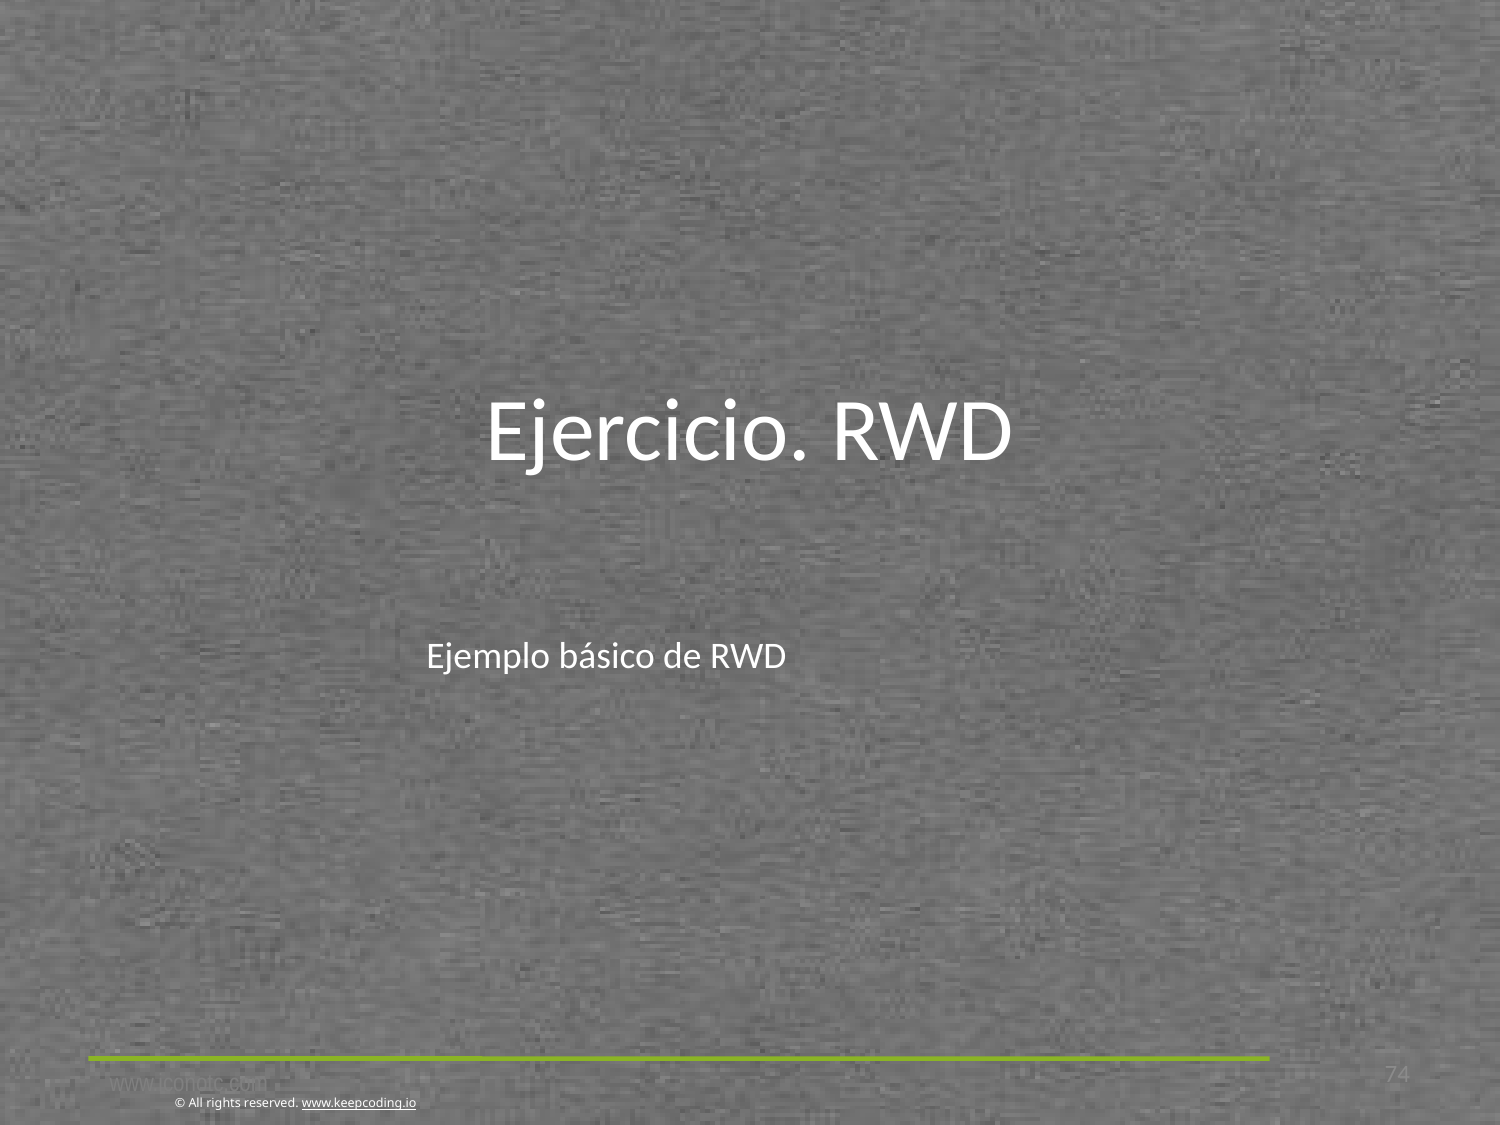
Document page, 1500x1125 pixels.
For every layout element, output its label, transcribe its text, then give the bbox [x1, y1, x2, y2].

title Ejercicio. RWD [106, 282, 1393, 568]
picture [0, 0, 1500, 1125]
text_box Ejemplo básico de RWD [411, 616, 1327, 831]
